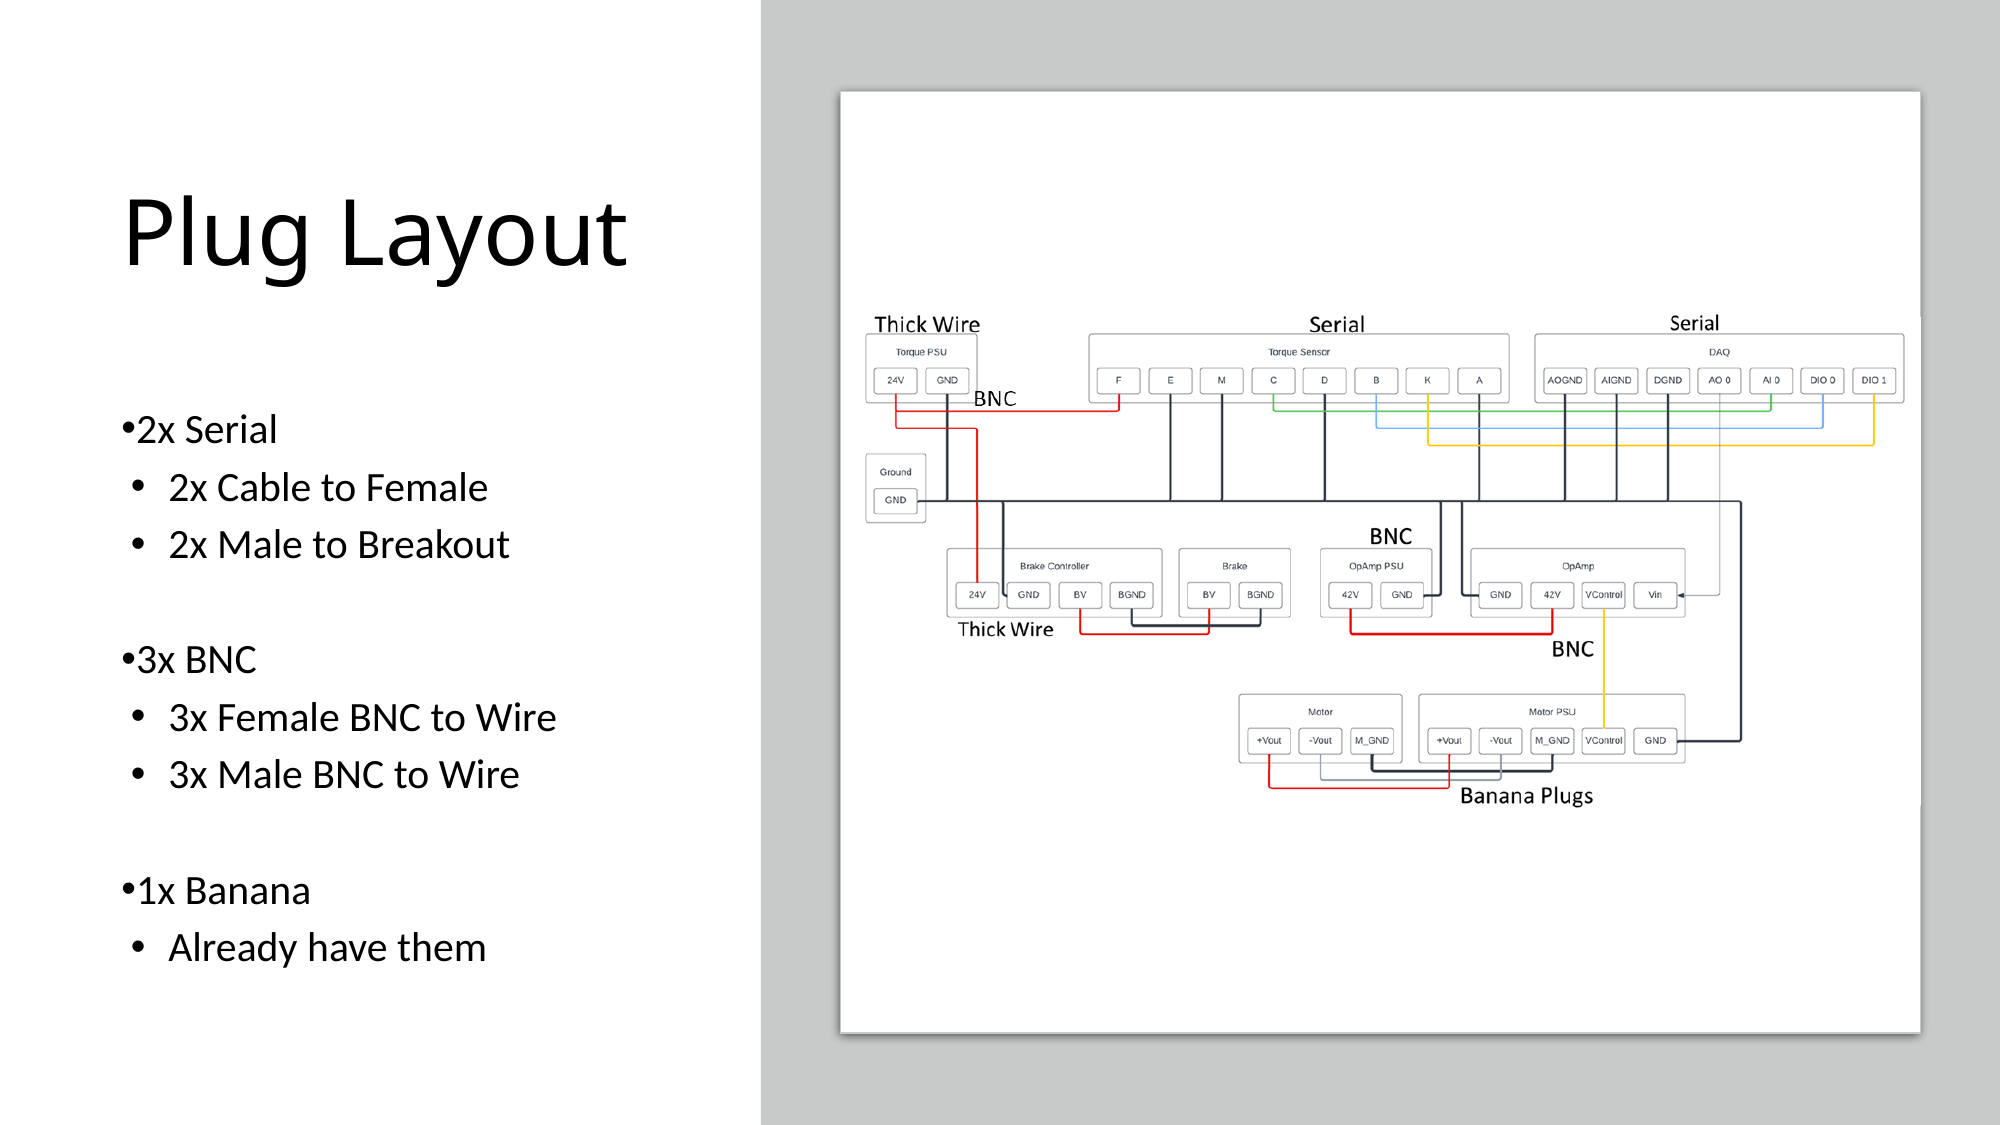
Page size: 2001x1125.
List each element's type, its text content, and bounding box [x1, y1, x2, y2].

text_box 2x Serial 2x Cable to Female 2x Male to Breakout 3x BNC 3x Female BNC to Wire 3x Male BNC to Wire 1x Banana Already have them [106, 399, 682, 1021]
text_box [839, 90, 1922, 1034]
text_box Plug Layout [106, 103, 682, 370]
picture [848, 301, 1921, 824]
text_box [760, 0, 2000, 1125]
